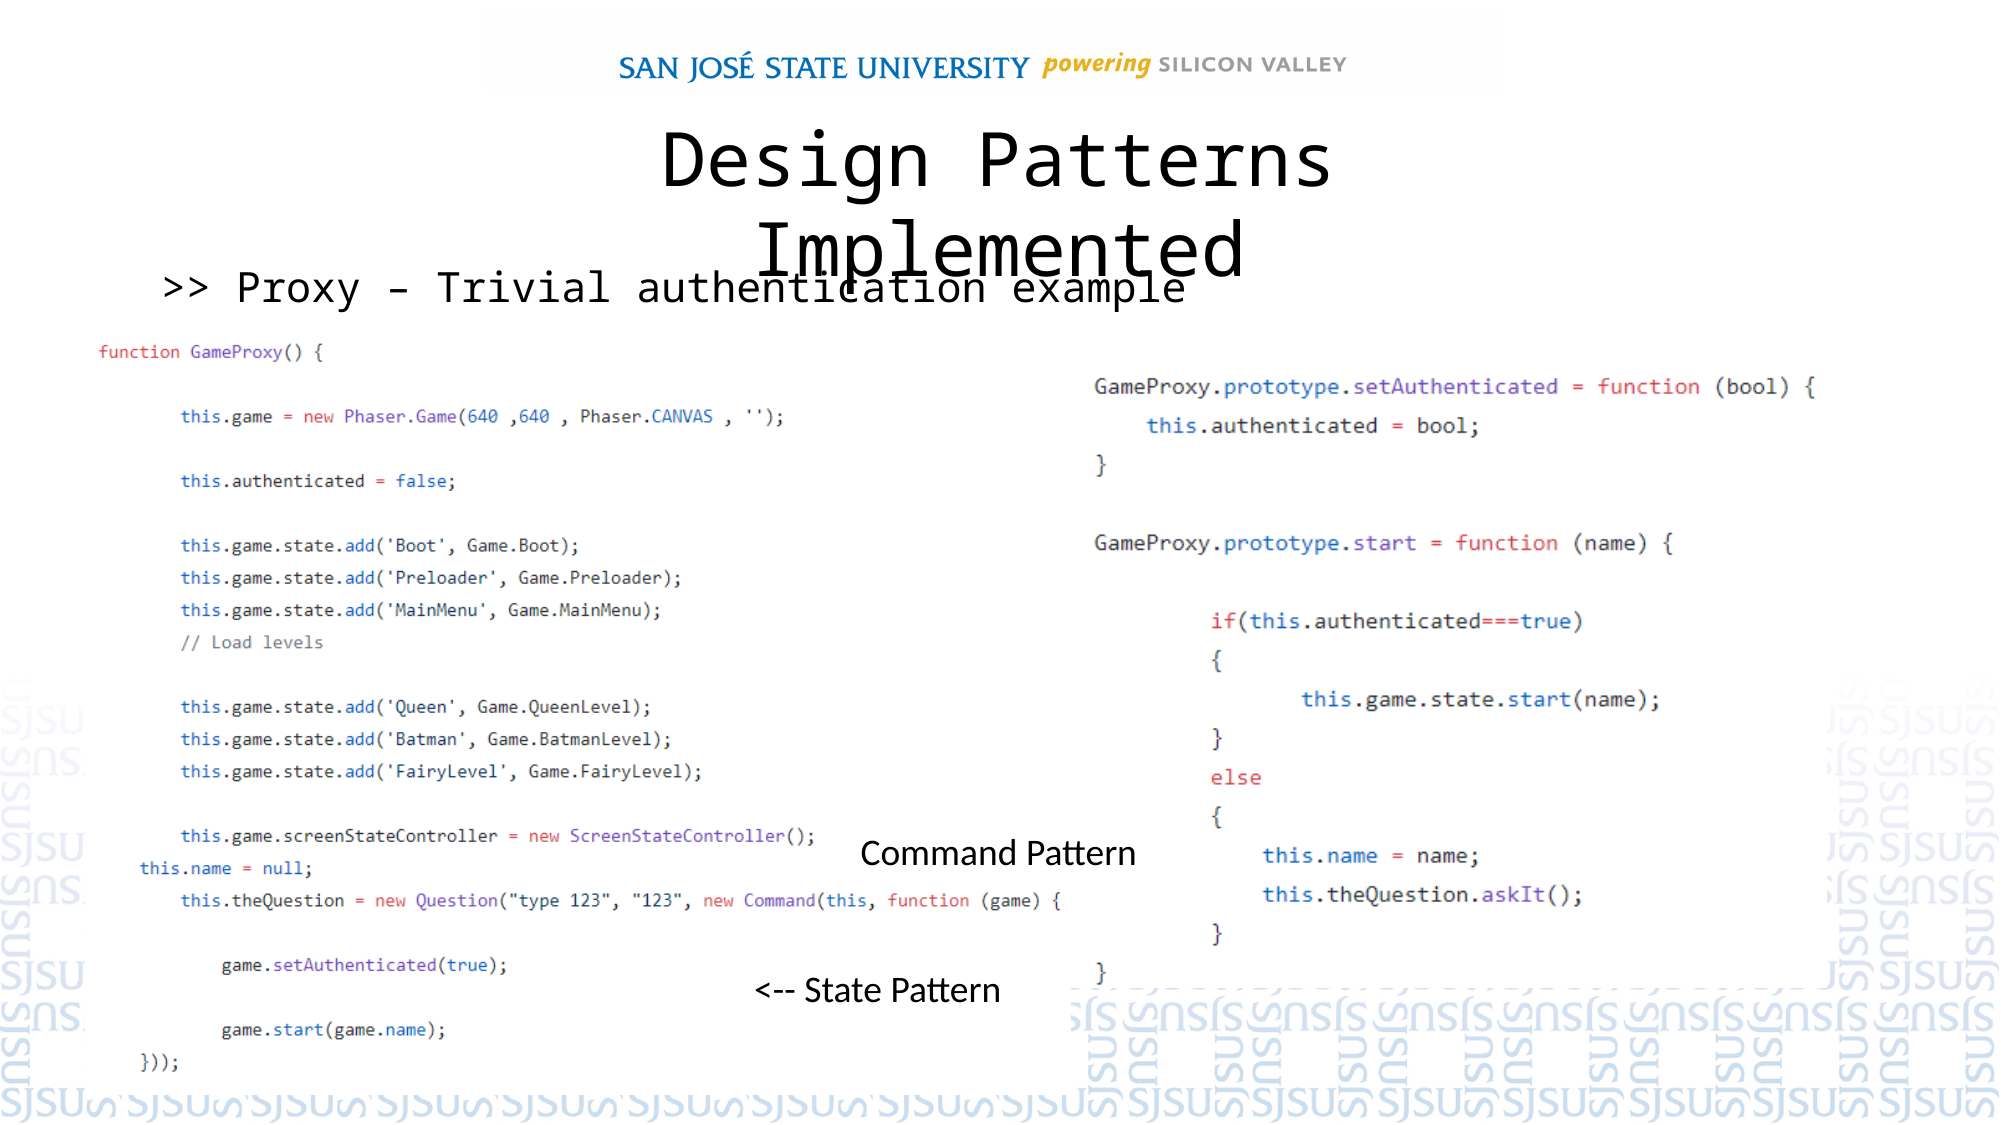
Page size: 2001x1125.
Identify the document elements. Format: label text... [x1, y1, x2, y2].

picture [0, 340, 2000, 1125]
picture [485, 7, 1513, 92]
text_box Design Patterns Implemented [404, 104, 1595, 228]
text_box >> Proxy – Trivial authentication example [146, 228, 1853, 477]
